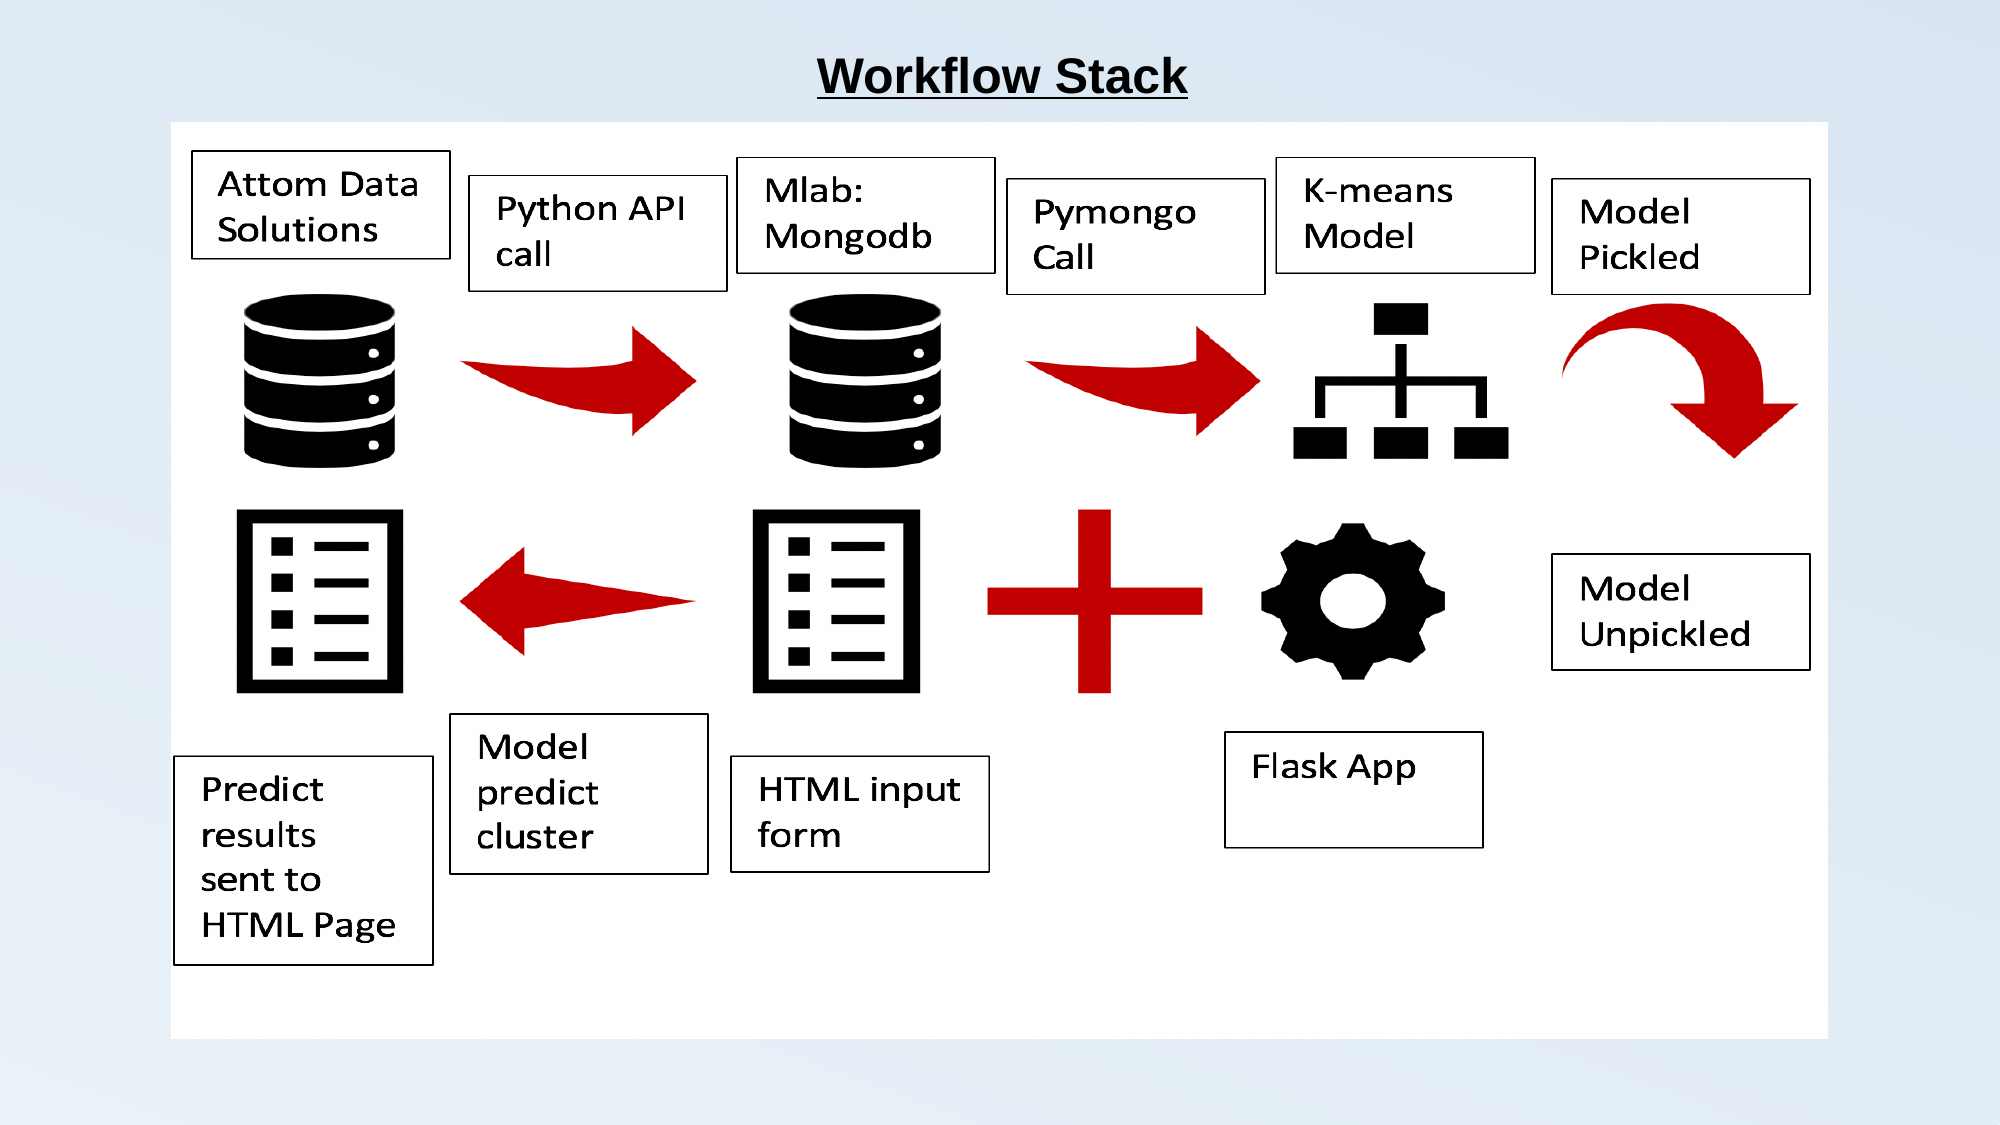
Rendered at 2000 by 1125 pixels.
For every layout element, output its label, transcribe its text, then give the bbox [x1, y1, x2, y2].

text_box Workflow Stack [203, 28, 1803, 110]
picture [171, 122, 1829, 1040]
